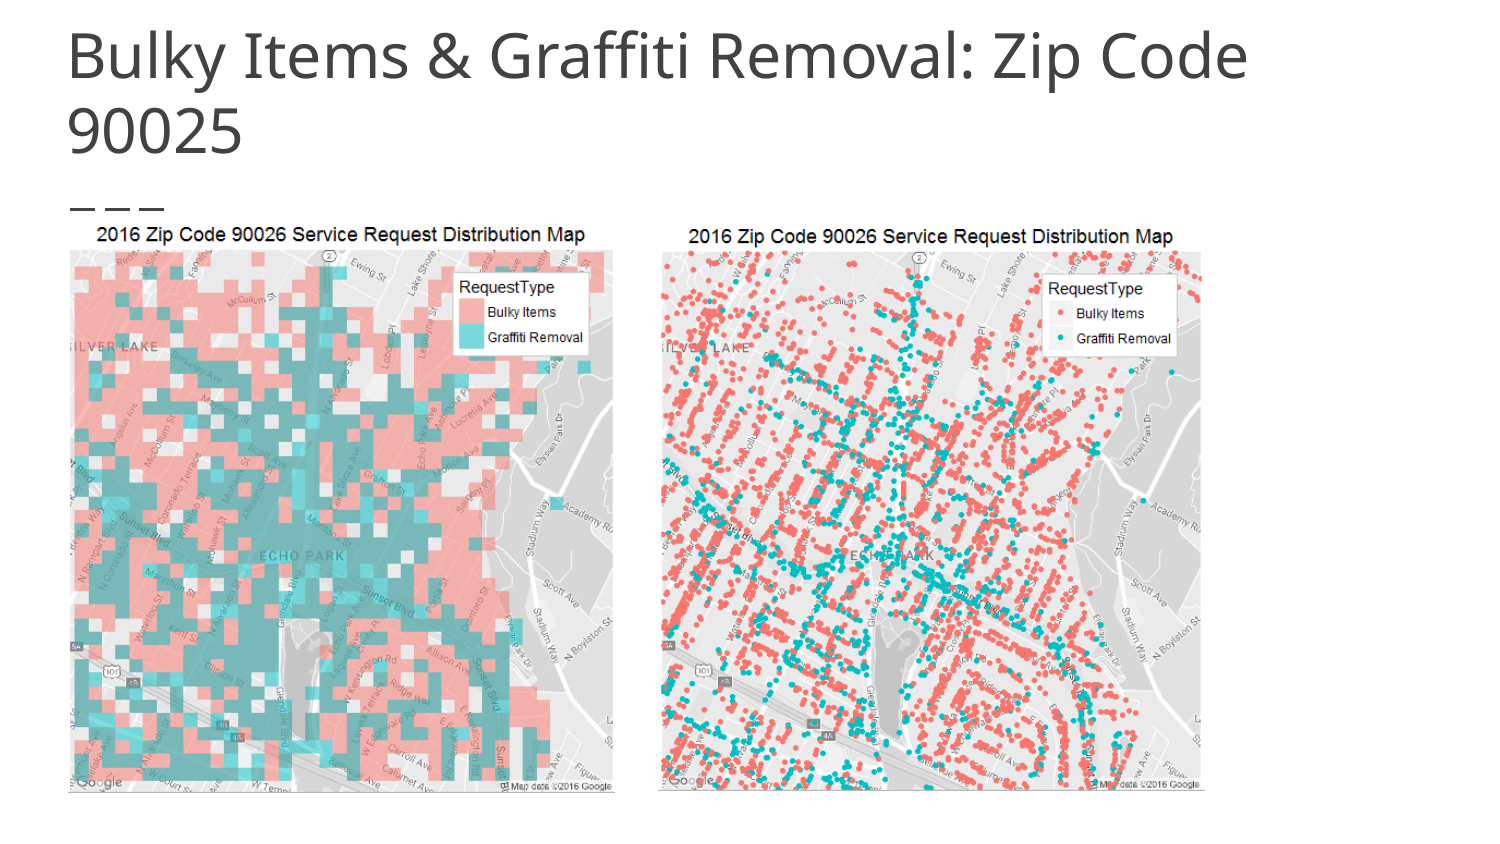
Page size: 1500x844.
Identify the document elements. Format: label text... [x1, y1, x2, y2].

title Bulky Items & Graffiti Removal: Zip Code 90025 [51, 61, 1449, 182]
picture [68, 227, 616, 794]
picture [658, 229, 1205, 792]
